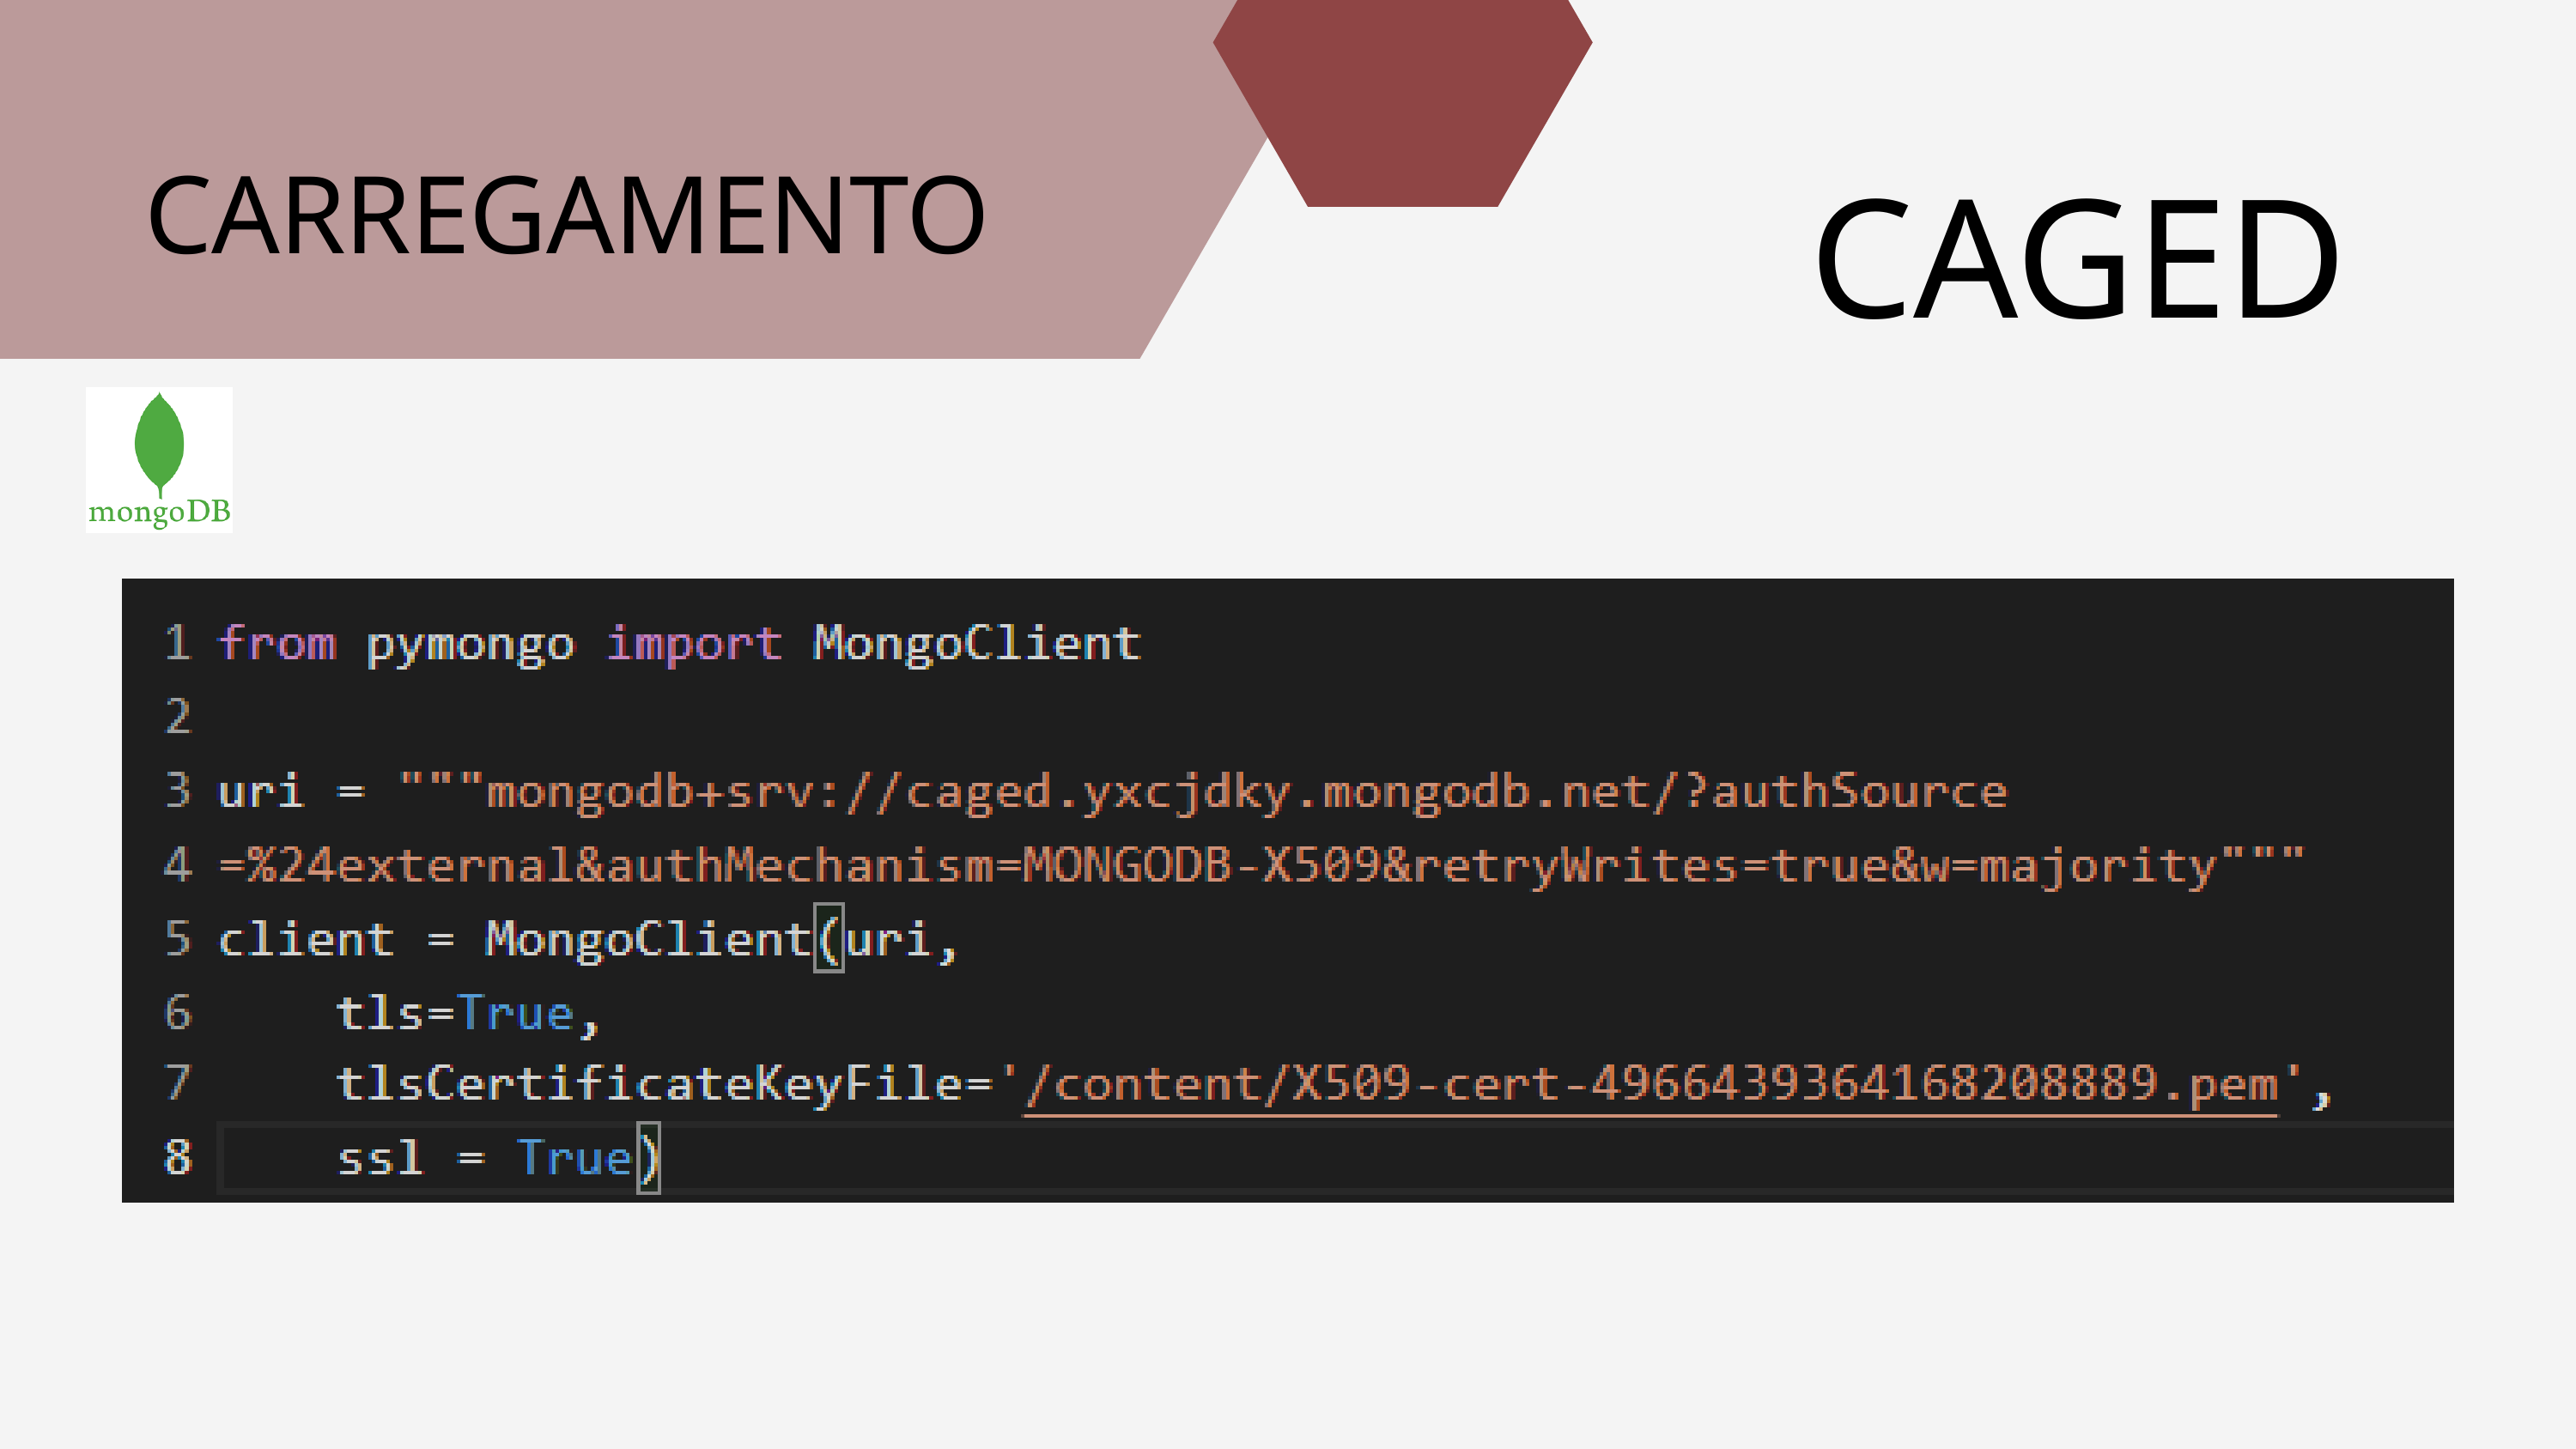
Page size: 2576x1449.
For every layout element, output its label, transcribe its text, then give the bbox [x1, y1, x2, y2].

picture [86, 386, 233, 534]
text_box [1212, 0, 1594, 208]
picture [122, 578, 2454, 1203]
text_box CAGED [1802, 120, 2354, 351]
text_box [0, 0, 1394, 360]
